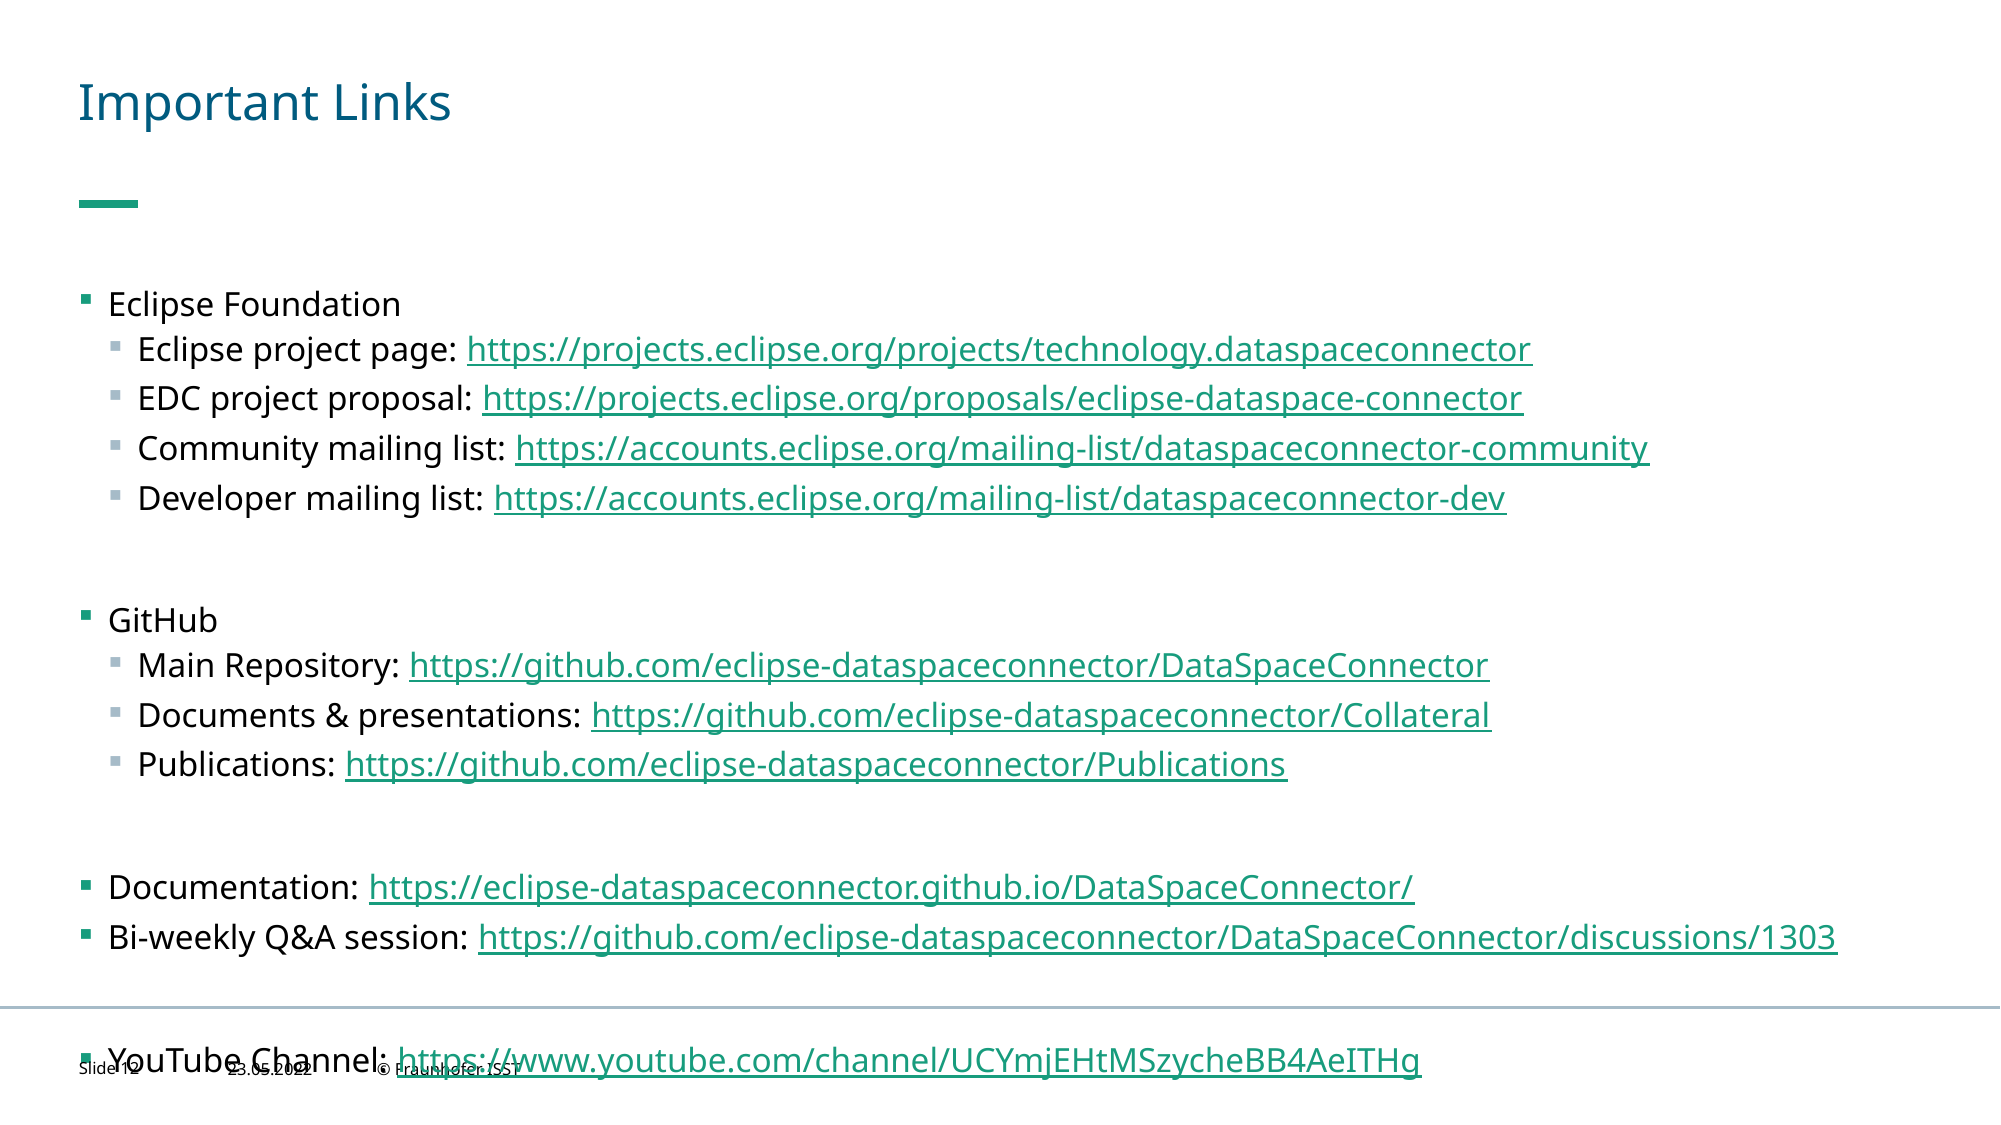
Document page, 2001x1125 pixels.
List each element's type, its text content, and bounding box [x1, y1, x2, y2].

title Important Links [78, 64, 1922, 128]
footer © Fraunhofer ISST [376, 1059, 862, 1080]
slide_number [227, 1059, 346, 1080]
list Eclipse Foundation Eclipse project page: https://projects.eclipse.org/projects/technology.dataspaceconnector EDC project proposal: https://projects.eclipse.org/proposals/eclipse-dataspace-connector Community mailing list: https://accounts.eclipse.org/mailing-list/dataspaceconnector-community Developer mailing list: https://accounts.eclipse.org/mailing-list/dataspaceconnector-dev GitHub Main Repository: https://github.com/eclipse-dataspaceconnector/DataSpaceConnector Documents & presentations: https://github.com/eclipse-dataspaceconnector/Collateral Publications: https://github.com/eclipse-dataspaceconnector/Publications Documentation: https://eclipse-dataspaceconnector.github.io/DataSpaceConnector/ Bi-weekly Q&A session: https://github.com/eclipse-dataspaceconnector/DataSpaceConnector/discussions/1303 YouTube Channel: https://www.youtube.com/channel/UCYmjEHtMSzycheBB4AeITHg [78, 279, 1922, 944]
slide_number Slide 12 [78, 1059, 197, 1080]
